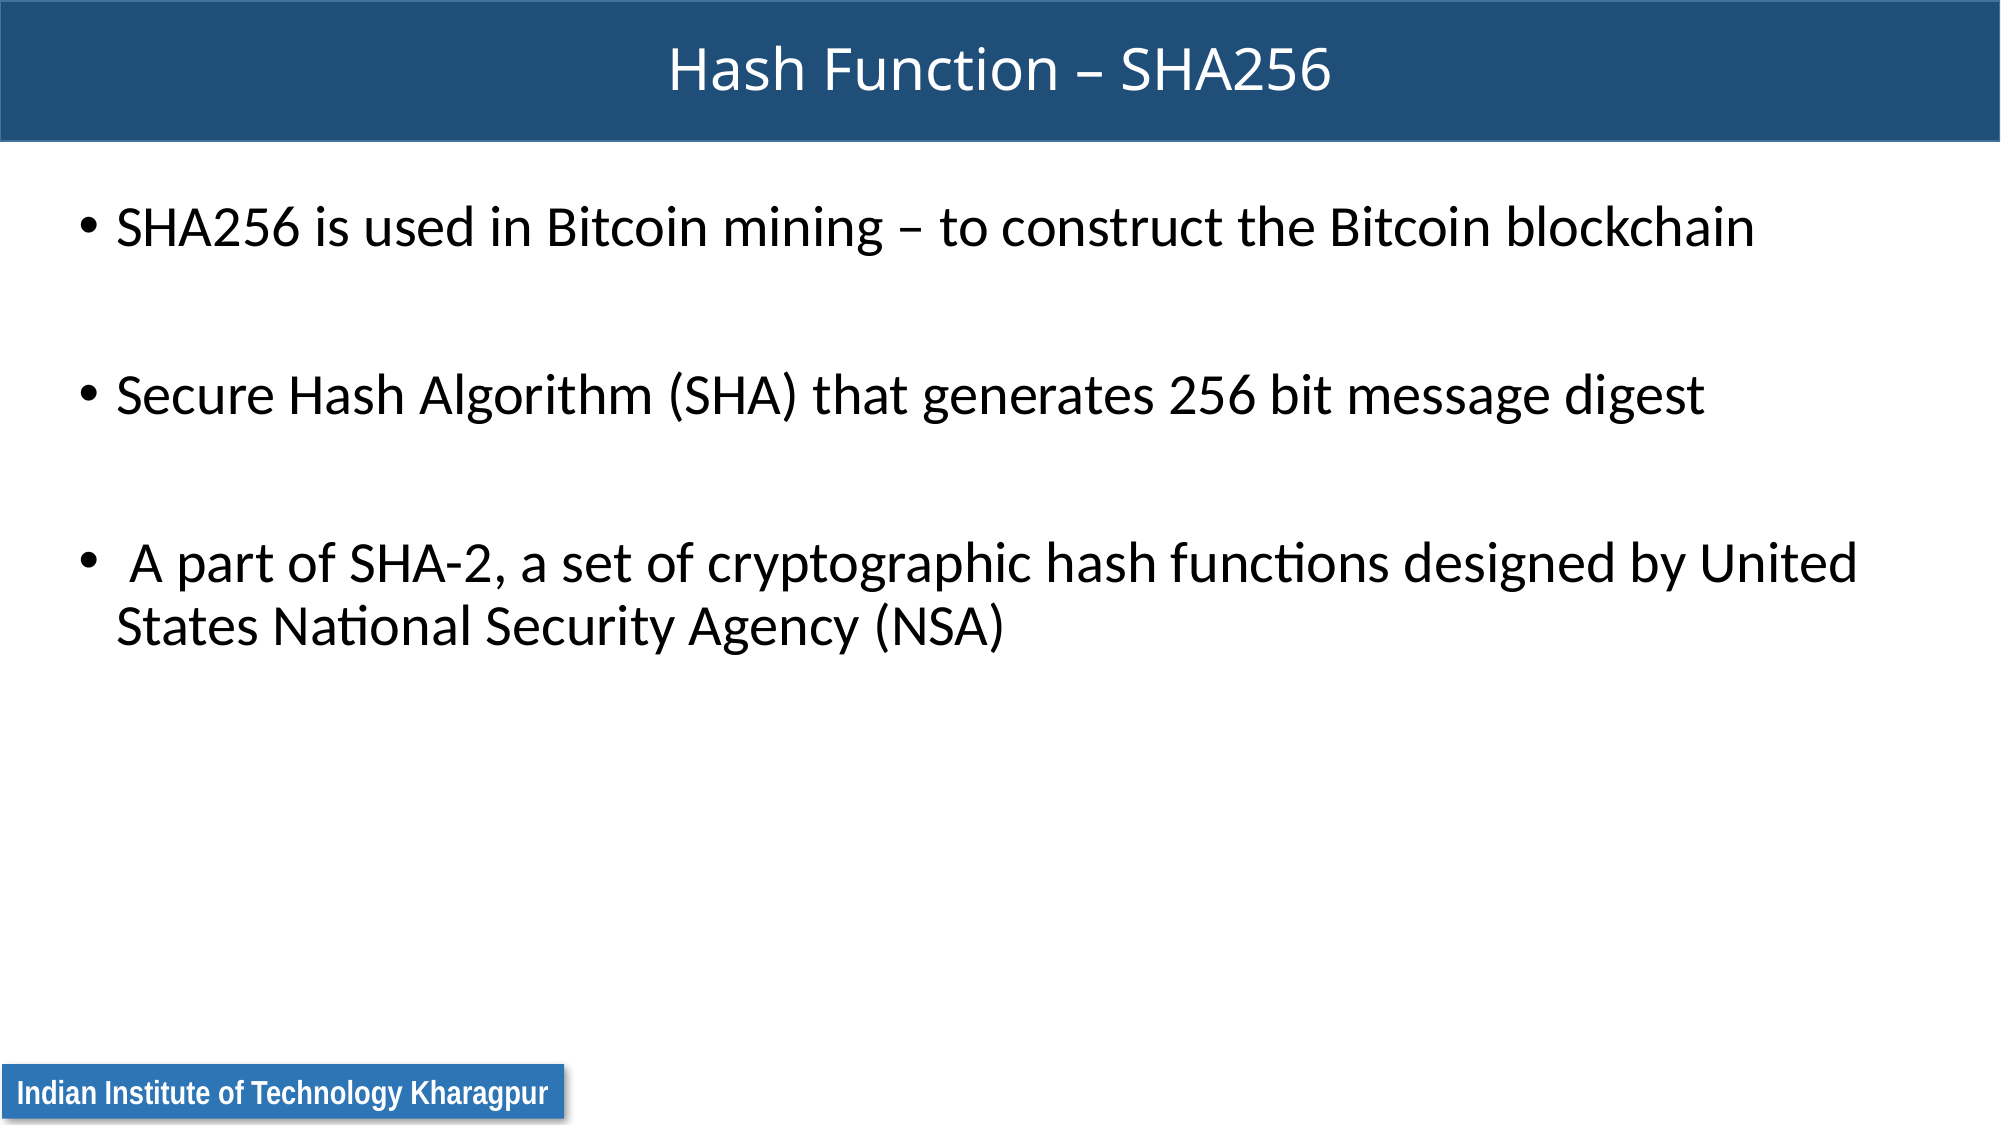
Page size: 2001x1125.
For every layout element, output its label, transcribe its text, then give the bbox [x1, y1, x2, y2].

list SHA256 is used in Bitcoin mining – to construct the Bitcoin blockchain Secure Hash Algorithm (SHA) that generates 256 bit message digest A part of SHA-2, a set of cryptographic hash functions designed by United States National Security Agency (NSA) [58, 186, 1954, 1065]
title Hash Function – SHA256 [0, 1, 2000, 141]
